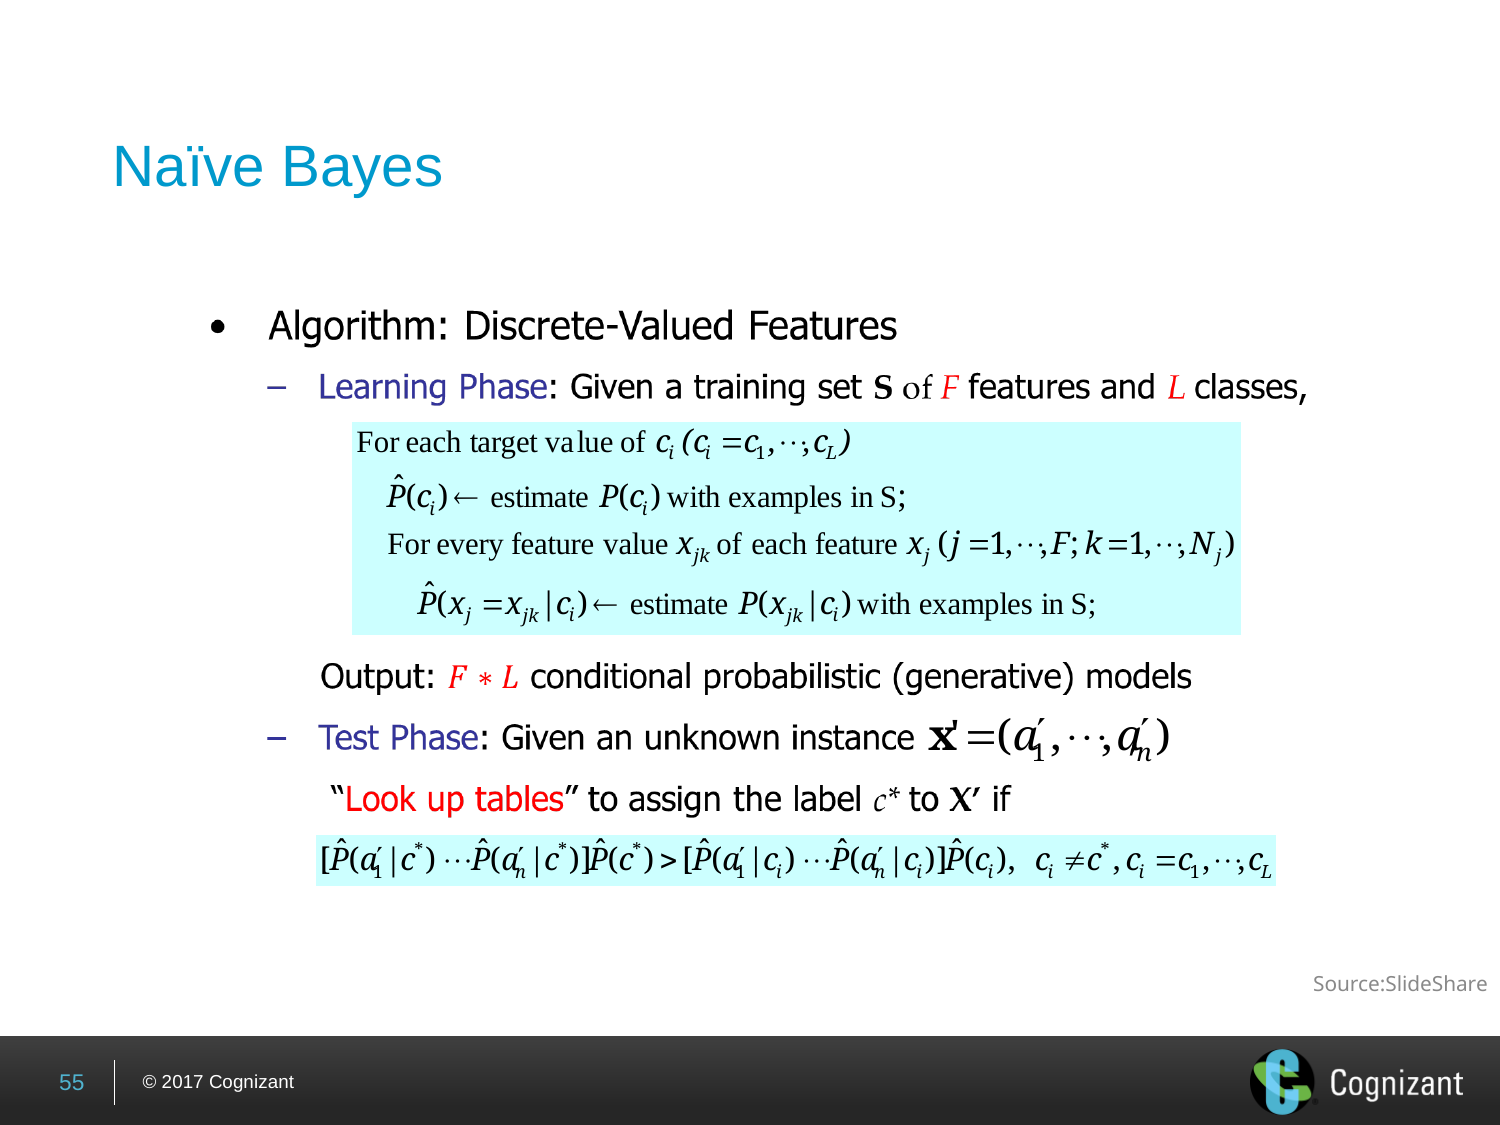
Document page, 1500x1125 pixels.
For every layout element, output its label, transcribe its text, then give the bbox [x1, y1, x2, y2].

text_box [316, 834, 1276, 887]
picture [1250, 1049, 1463, 1115]
slide_number 54 [27, 1045, 100, 1118]
title Naïve Bayes [97, 120, 1239, 261]
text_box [921, 711, 1176, 773]
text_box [351, 421, 1241, 636]
text_box Source:SlideShare [1298, 963, 1500, 1004]
text_box [197, 290, 1329, 920]
